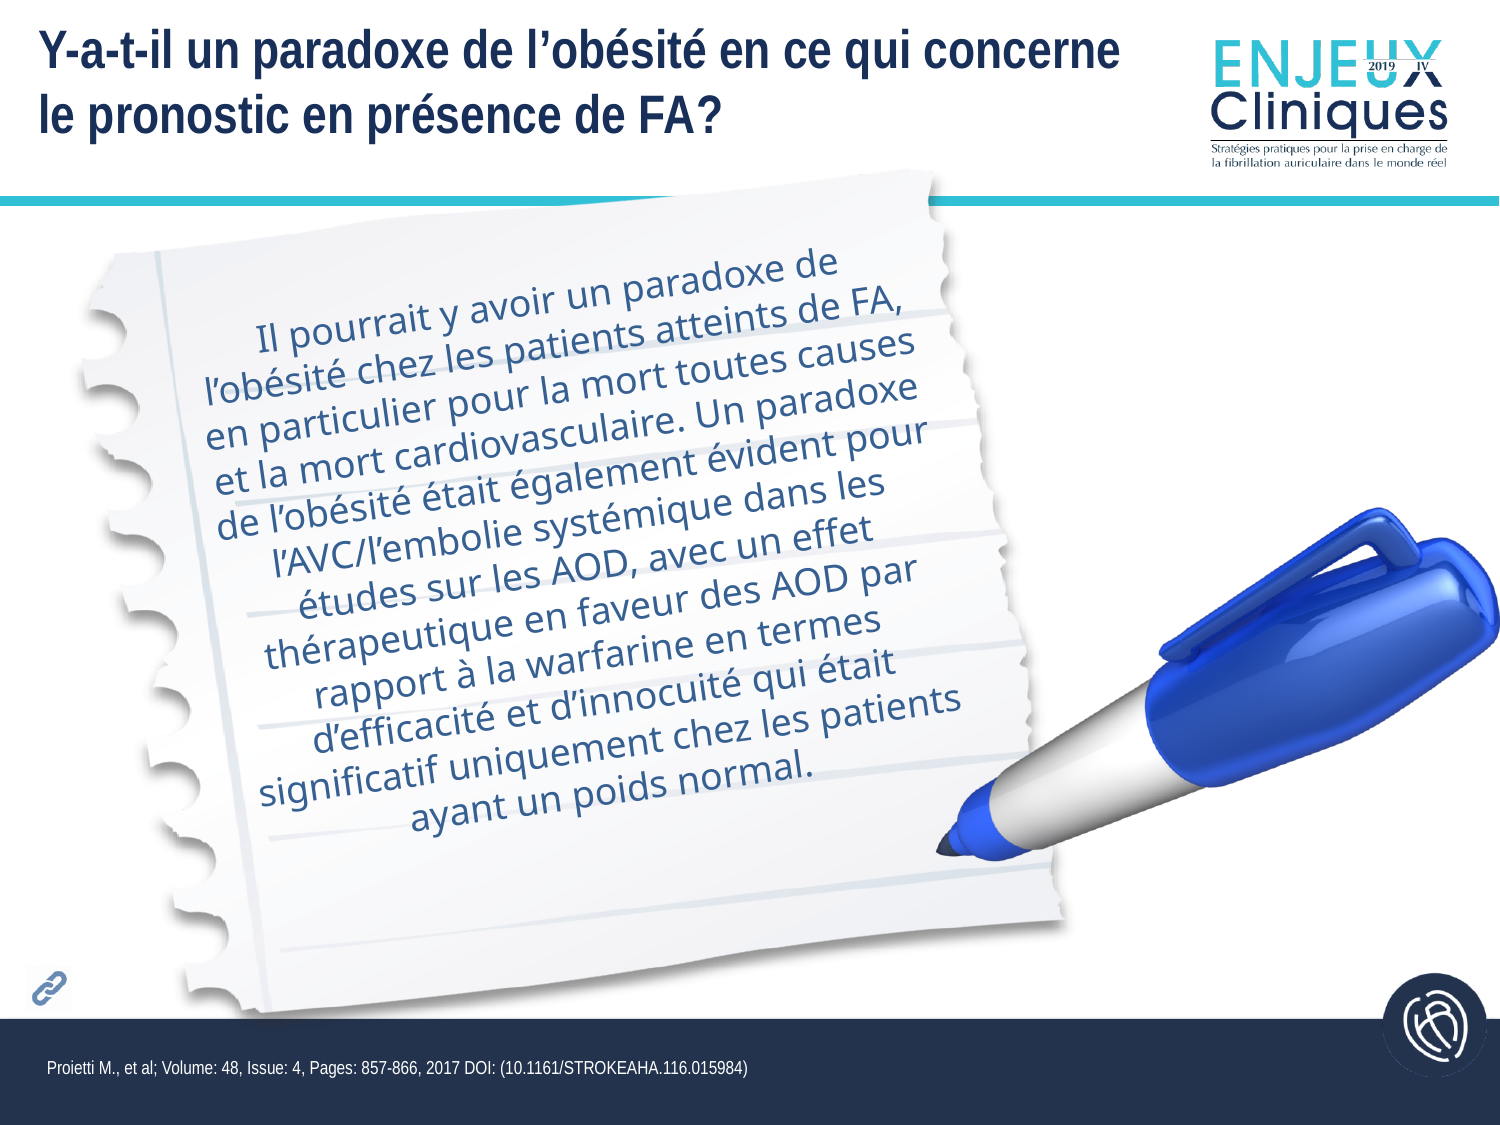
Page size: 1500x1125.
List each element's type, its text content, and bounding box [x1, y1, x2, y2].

picture [1374, 965, 1493, 1084]
text_box Y-a-t-il un paradoxe de l’obésité en ce qui concerne le pronostic en présence de FA? [23, 6, 1146, 134]
text_box [0, 1018, 1500, 1125]
picture [1204, 33, 1451, 174]
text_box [0, 135, 1175, 1087]
picture [917, 494, 1500, 902]
